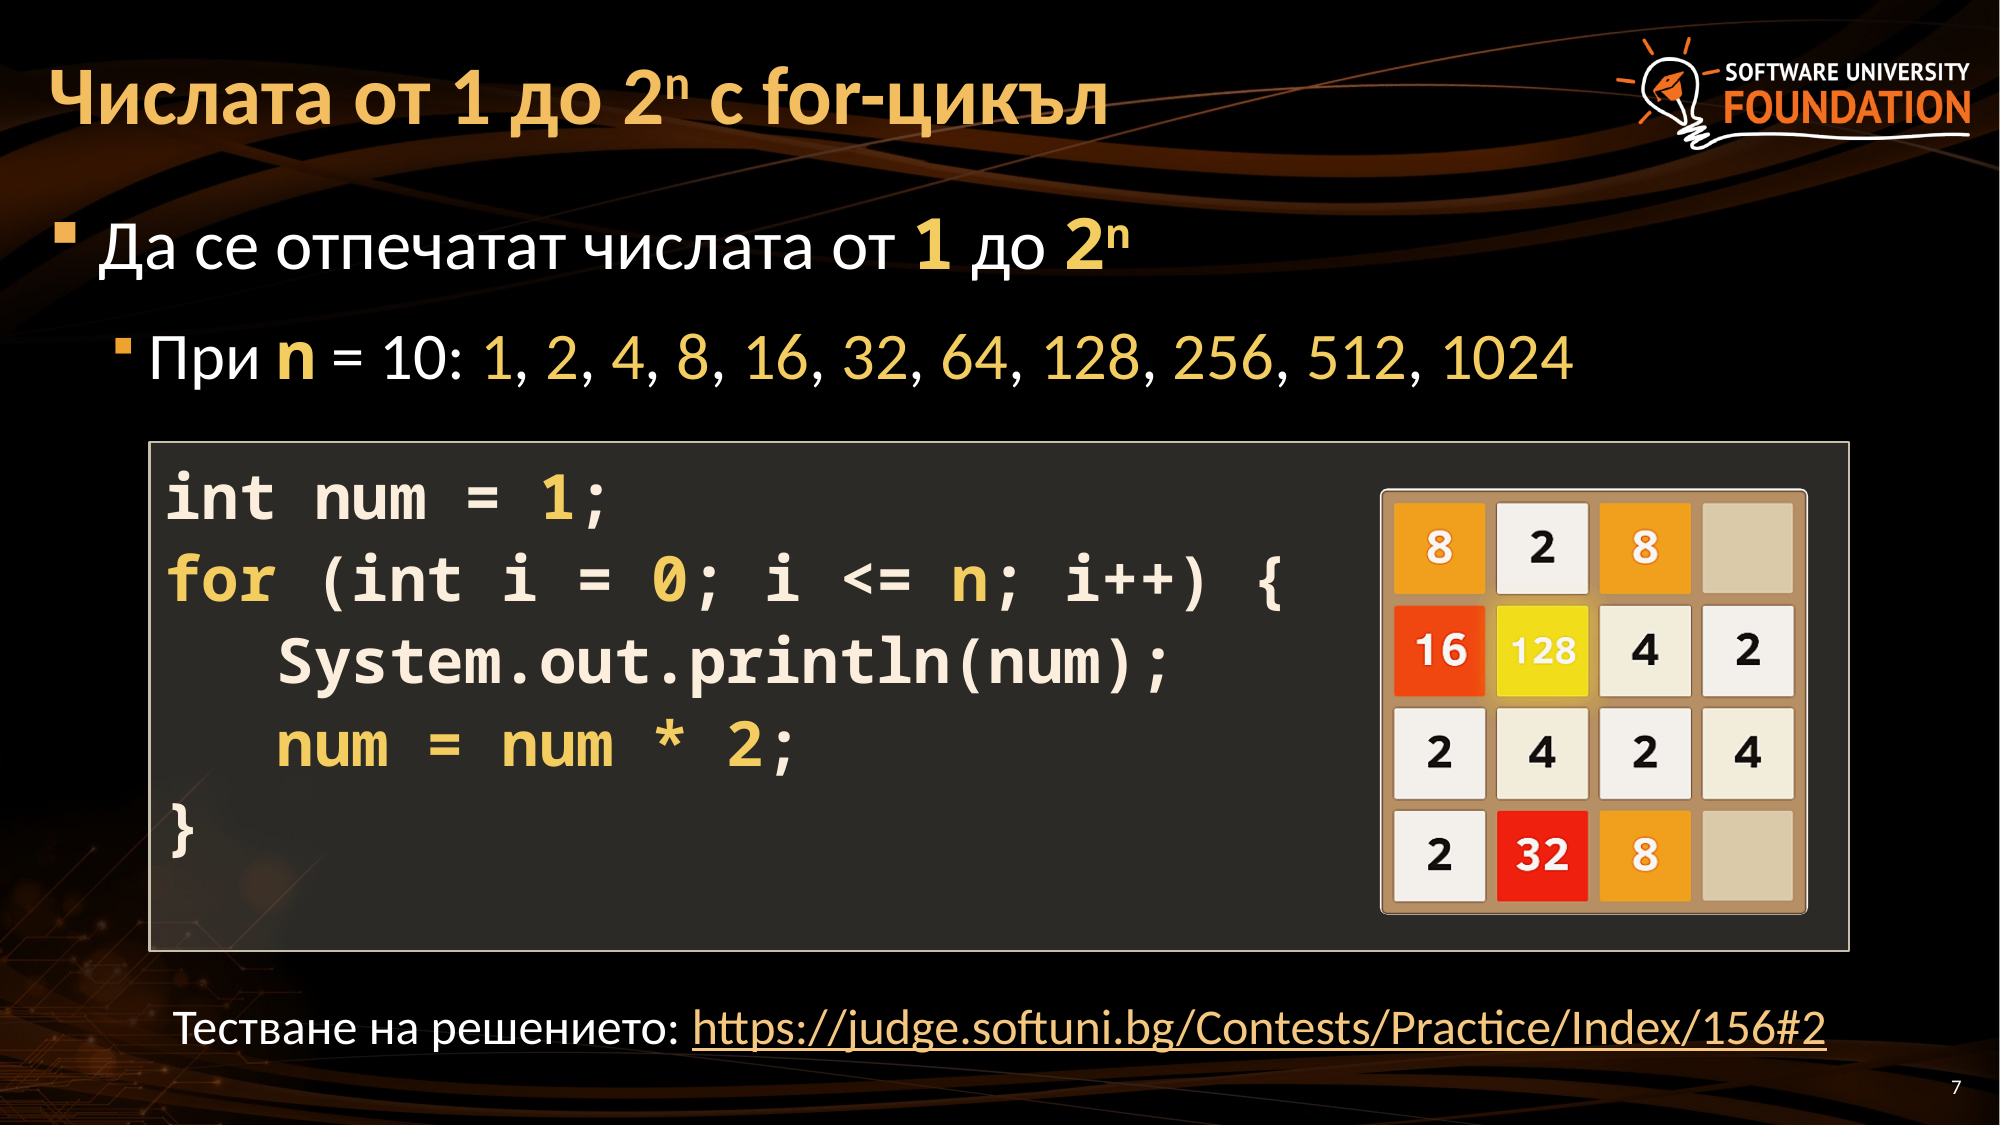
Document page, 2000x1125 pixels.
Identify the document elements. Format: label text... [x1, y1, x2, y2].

text_box int num = 1; for (int i = 0; i <= n; i++) { System.out.println(num); num = num * 2; } [149, 441, 1850, 951]
title Числата от 1 до 2n с for-цикъл [30, 6, 1602, 189]
list Да се отпечатат числата от 1 до 2n При n = 10: 1, 2, 4, 8, 16, 32, 64, 128, 256, 512, 1024 [31, 188, 1968, 1103]
picture [0, 0, 2000, 1125]
text_box Тестване на решението: https://judge.softuni.bg/Contests/Practice/Index/156#2 [124, 987, 1875, 1063]
